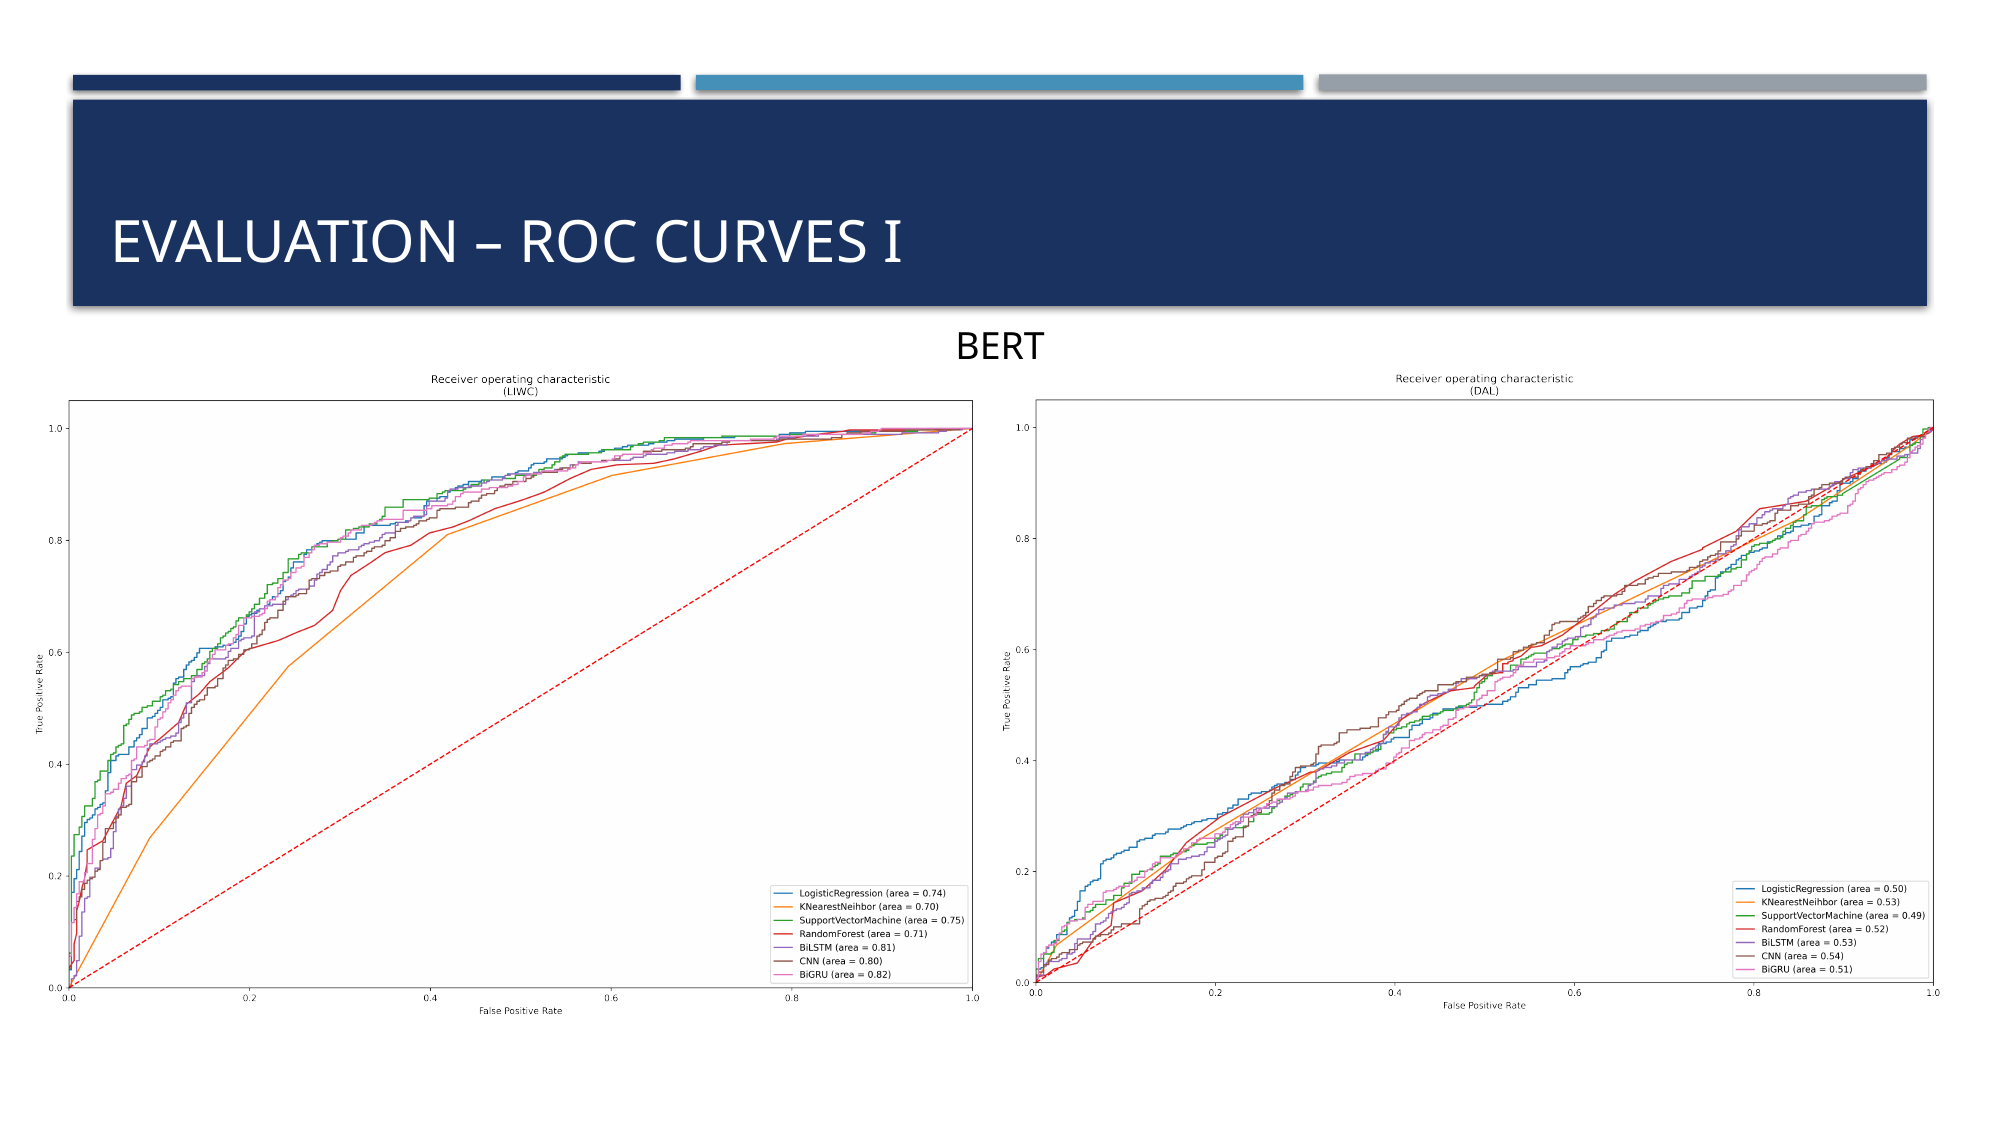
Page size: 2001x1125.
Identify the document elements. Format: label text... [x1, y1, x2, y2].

text_box BERT [940, 314, 1060, 361]
title Evaluation – ROC Curves I [95, 119, 1905, 282]
picture [24, 355, 1970, 1030]
